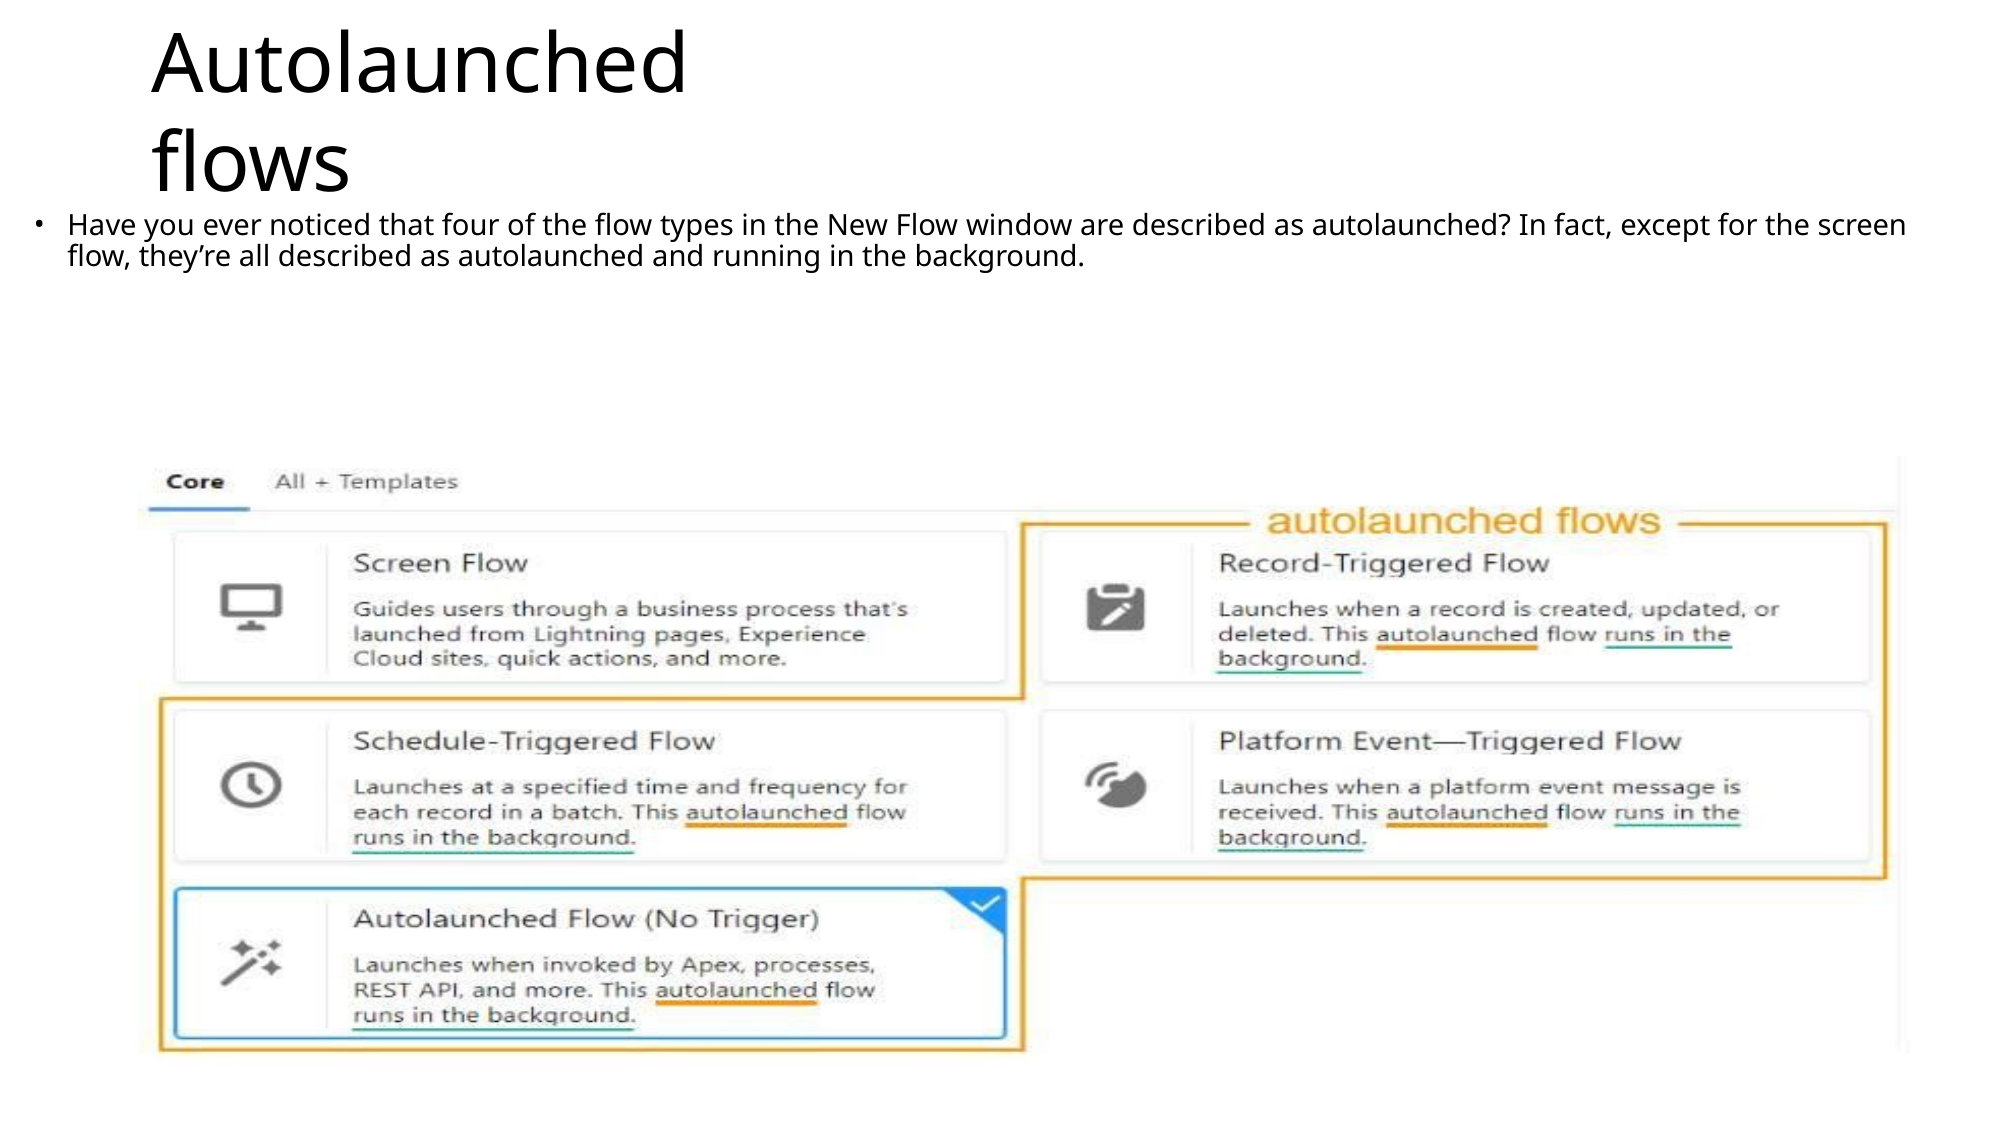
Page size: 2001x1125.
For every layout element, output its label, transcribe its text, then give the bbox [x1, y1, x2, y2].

title Autolaunched flows [149, 7, 819, 203]
picture [137, 456, 1910, 1066]
text_box Have you ever noticed that four of the flow types in the New Flow window are described as autolaunched? In fact, except for the screen flow, they’re all described as autolaunched and running in the background. [32, 203, 1973, 273]
